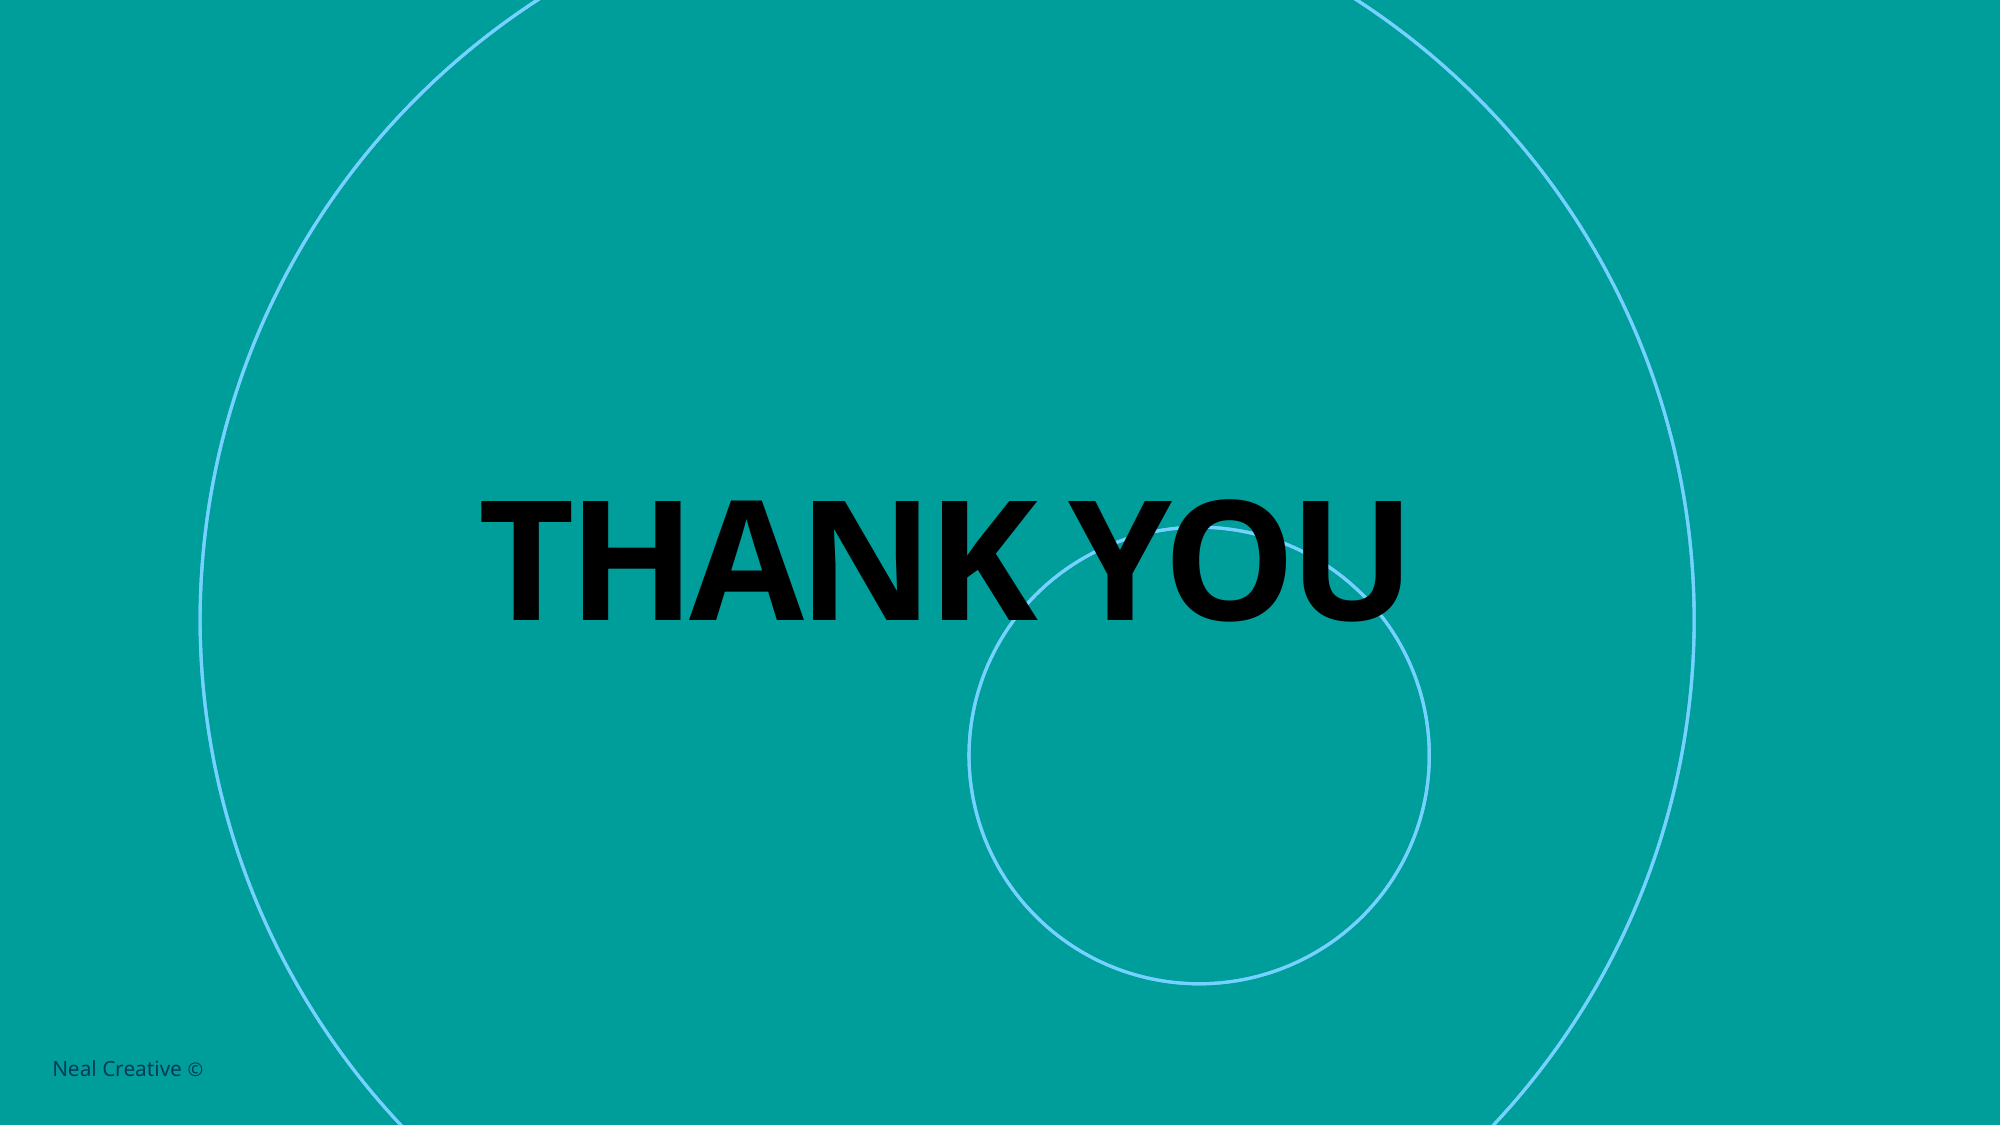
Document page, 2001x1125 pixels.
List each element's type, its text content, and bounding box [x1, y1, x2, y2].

title THANK YOU [200, 466, 1695, 664]
